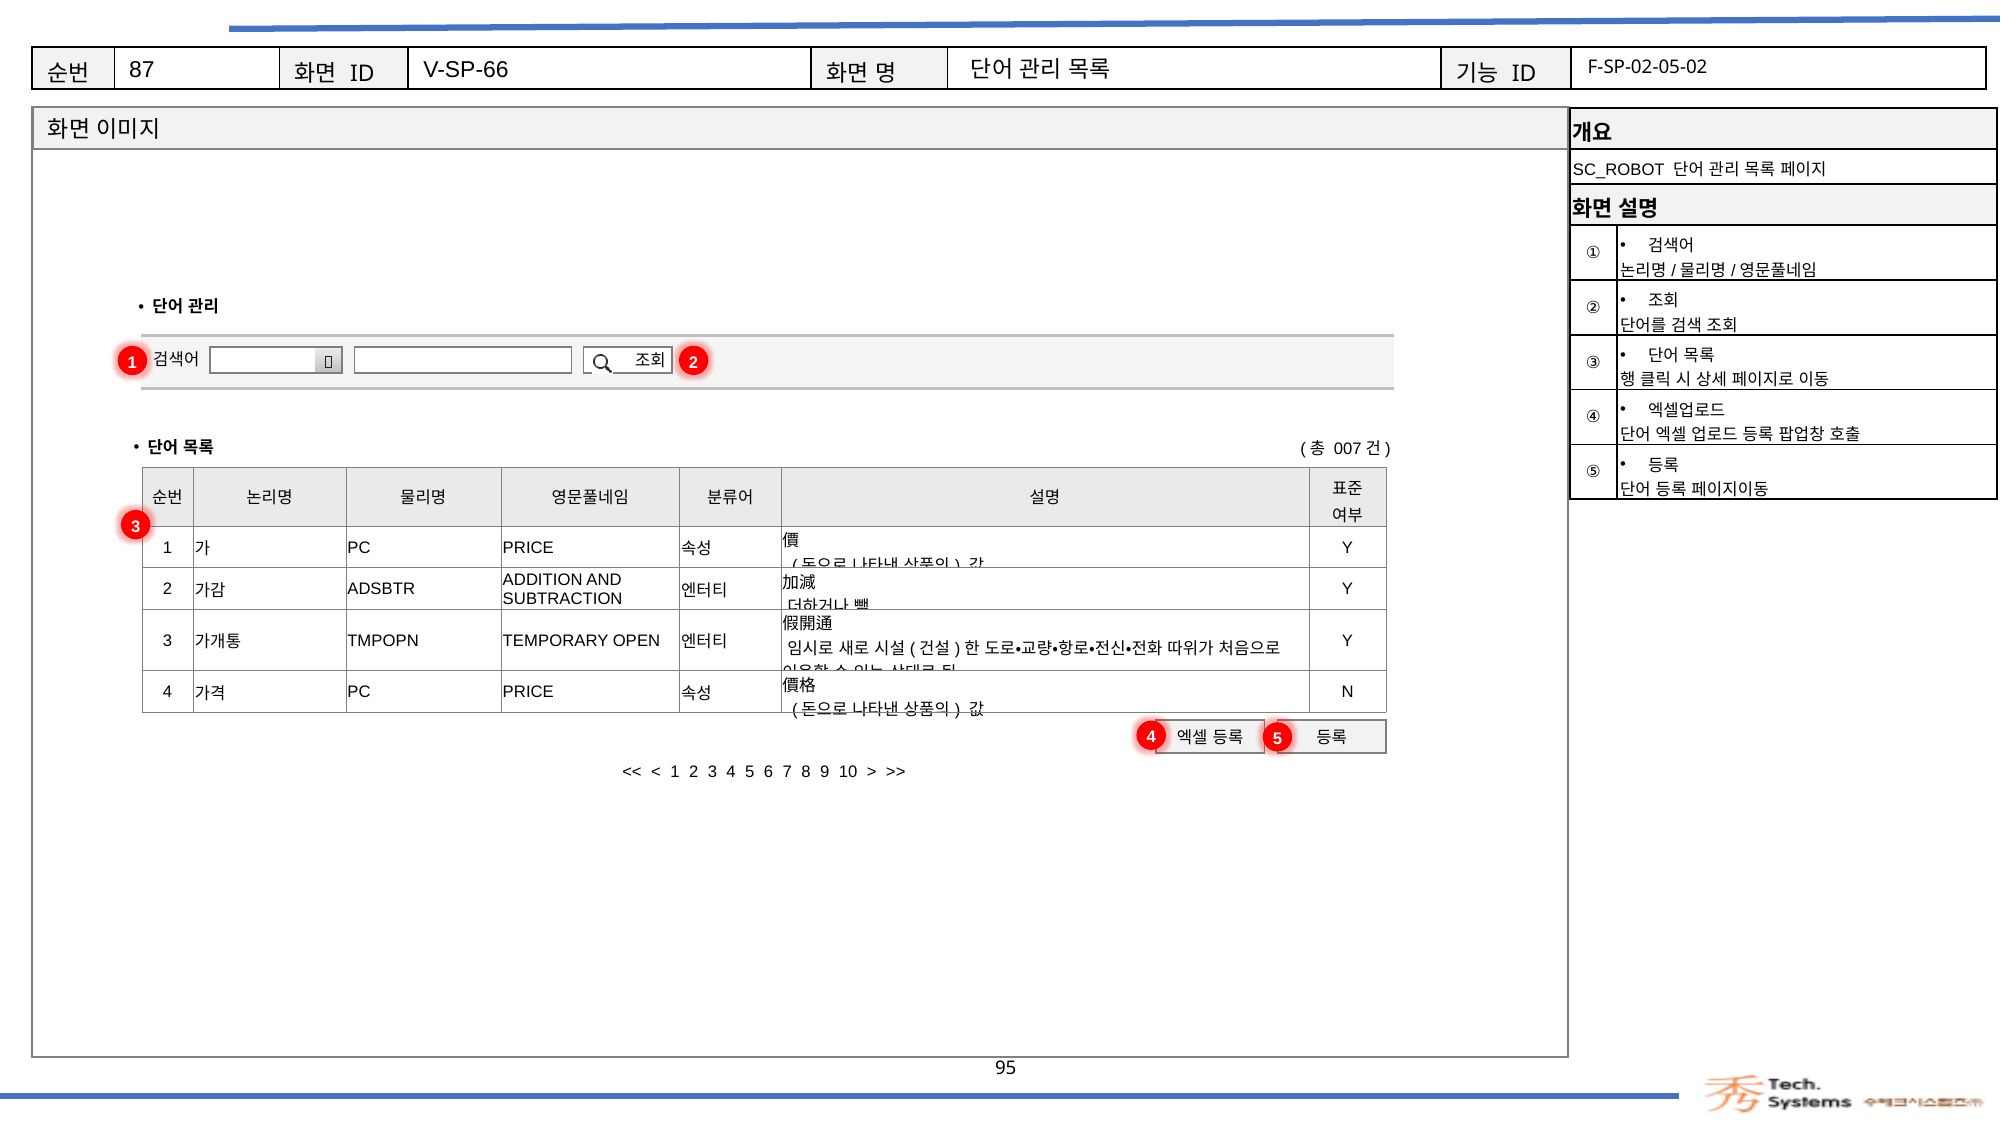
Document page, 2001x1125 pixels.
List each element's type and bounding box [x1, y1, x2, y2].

text_box [607, 752, 921, 788]
table_cell [782, 568, 1309, 609]
text_box [114, 47, 170, 90]
text_box [1119, 718, 1387, 756]
table_cell [1310, 568, 1386, 609]
table_cell [347, 671, 501, 712]
table_cell [347, 568, 501, 609]
table_cell [143, 527, 193, 567]
table_cell [1571, 445, 1616, 498]
table_cell [143, 671, 193, 712]
table_cell [680, 568, 781, 609]
text_box [118, 429, 380, 464]
text_box [100, 341, 252, 380]
table_cell [1618, 445, 1996, 498]
text_box [103, 508, 168, 544]
table_header [502, 468, 679, 526]
text_box [956, 47, 1127, 90]
table_cell [1571, 336, 1616, 389]
table_cell [1618, 336, 1996, 389]
table_cell [347, 527, 501, 567]
picture [1702, 1073, 1987, 1114]
text_box [354, 346, 572, 374]
table_header [782, 468, 1309, 526]
table_cell [1310, 671, 1386, 712]
text_box [583, 344, 726, 380]
table_header [1571, 109, 1996, 148]
text_box [1572, 47, 1728, 85]
table_header [211, 348, 341, 372]
table_cell [1571, 281, 1616, 334]
table_cell [143, 610, 193, 670]
table_cell [502, 568, 679, 609]
table_cell [1571, 226, 1616, 279]
table_cell [782, 527, 1309, 567]
table_cell [1618, 226, 1996, 279]
table_cell [1571, 390, 1616, 444]
table_cell [347, 610, 501, 670]
table_cell [502, 610, 679, 670]
table_cell [1571, 185, 1996, 224]
table_cell [680, 610, 781, 670]
text_box [1294, 430, 1397, 466]
table_cell [1571, 150, 1996, 183]
table_cell [194, 671, 346, 712]
table_cell [194, 568, 346, 609]
table_cell [1618, 390, 1996, 444]
table_cell [194, 610, 346, 670]
table_cell [782, 671, 1309, 712]
table_cell [1618, 281, 1996, 334]
table_header [141, 337, 1394, 387]
table_header [194, 468, 346, 526]
table_cell [194, 527, 346, 567]
table_cell [502, 671, 679, 712]
table_header [143, 468, 193, 526]
table_header [1310, 468, 1386, 526]
table_cell [143, 568, 193, 609]
text_box [123, 288, 384, 324]
table_cell [680, 671, 781, 712]
text_box [408, 47, 524, 90]
table_cell [680, 527, 781, 567]
table_cell [1310, 610, 1386, 670]
table_cell [502, 527, 679, 567]
table_cell [1310, 527, 1386, 567]
table_header [680, 468, 781, 526]
table_header [347, 468, 501, 526]
table_cell [782, 610, 1309, 670]
